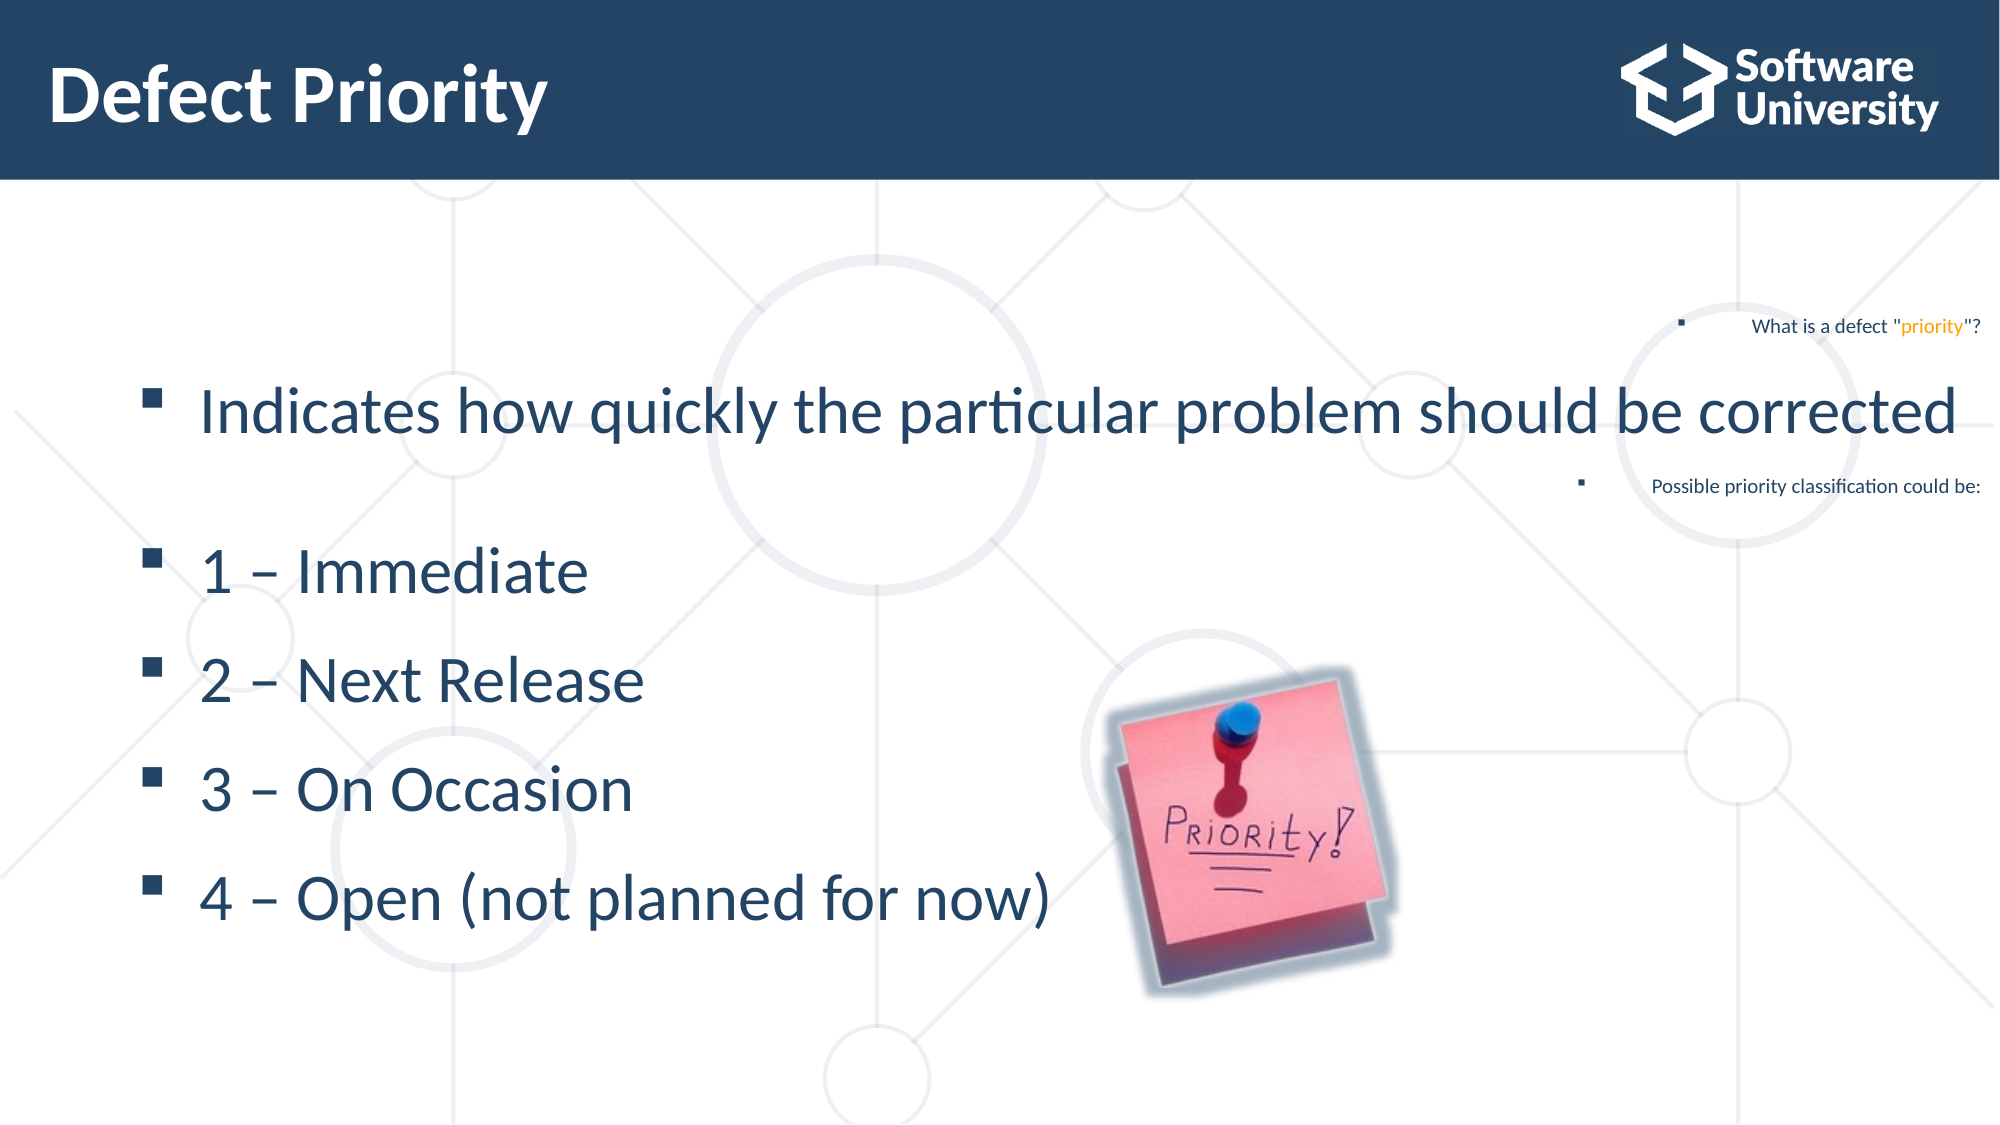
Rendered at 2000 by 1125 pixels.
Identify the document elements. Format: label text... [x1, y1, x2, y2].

title Defect Priority [31, 16, 1591, 162]
picture [1621, 43, 1939, 136]
picture [1112, 674, 1390, 988]
slide_number What is a defect "priority"? Indicates how quickly the particular problem should be corrected Possible priority classification could be: 1 – Immediate 2 – Next Release 3 – On Occasion 4 – Open (not planned for now) [31, 196, 1988, 1050]
